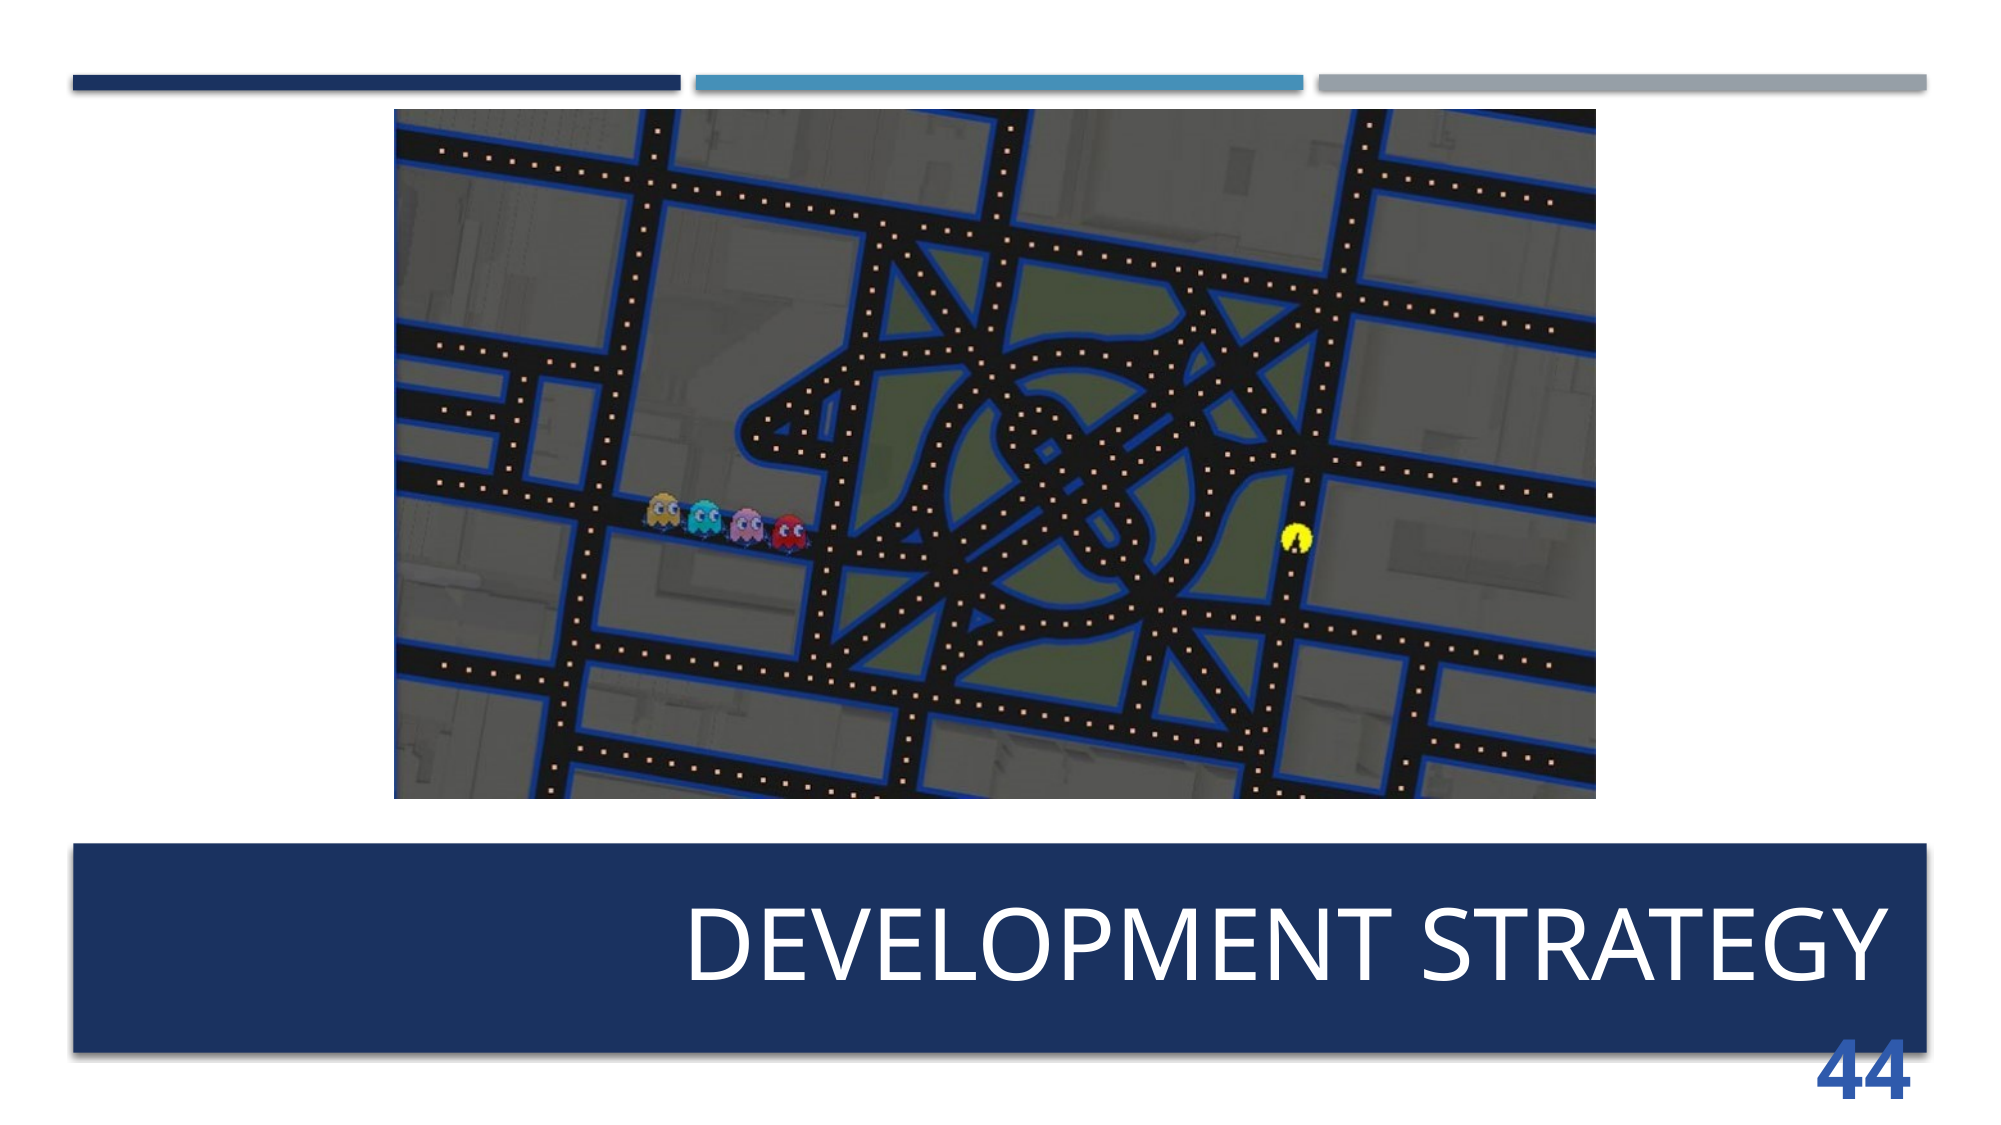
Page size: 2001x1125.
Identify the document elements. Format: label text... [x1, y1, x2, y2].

list DEVELOPMENT STRATEGY [394, 884, 1905, 998]
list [393, 108, 1596, 800]
slide_number 44 [1754, 1043, 1927, 1103]
